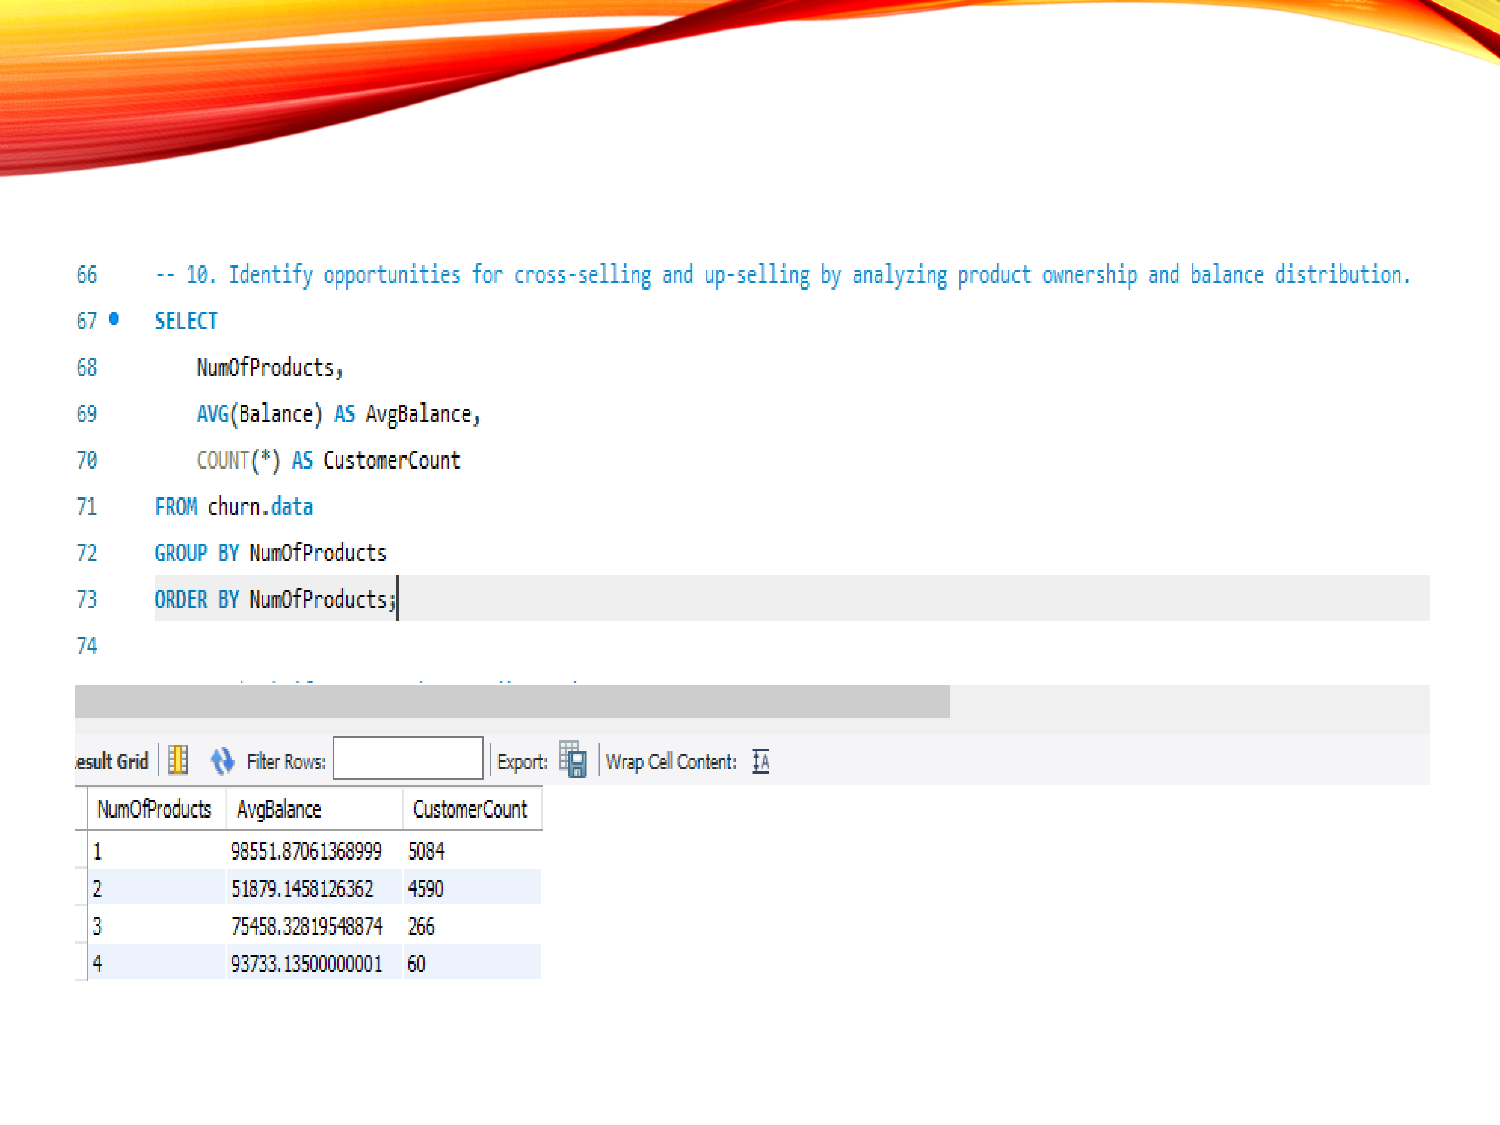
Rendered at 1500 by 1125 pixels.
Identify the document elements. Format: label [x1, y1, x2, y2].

picture [0, 0, 1500, 178]
list [74, 245, 1430, 985]
